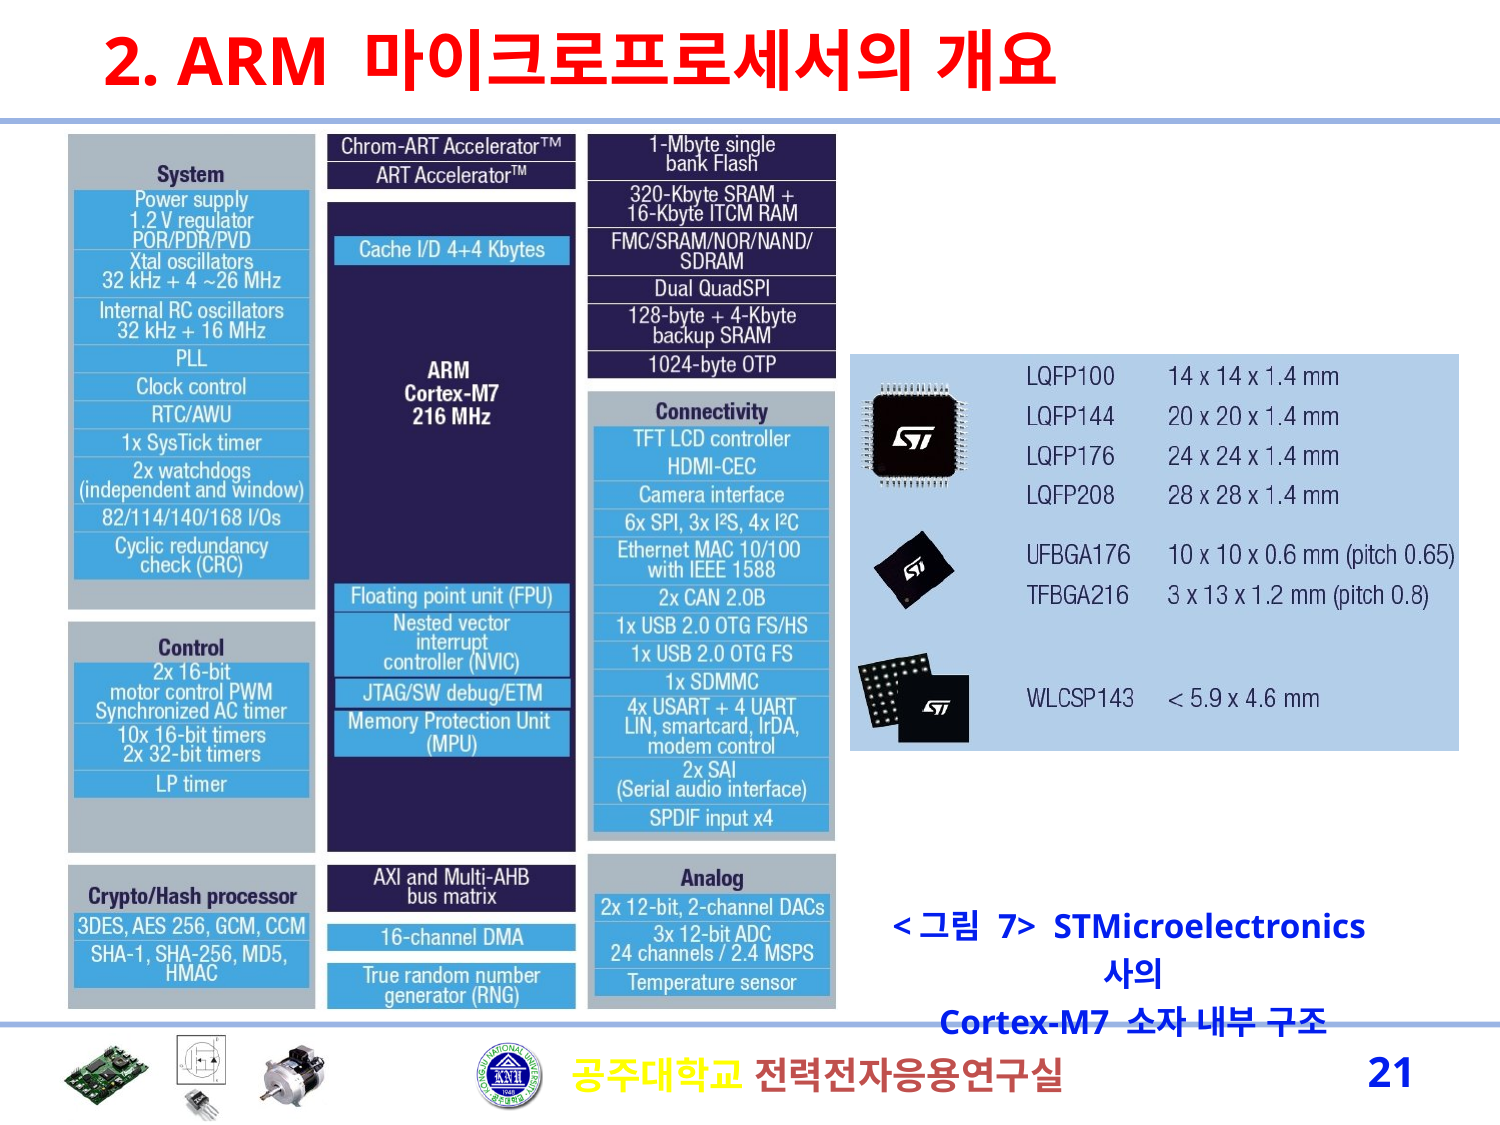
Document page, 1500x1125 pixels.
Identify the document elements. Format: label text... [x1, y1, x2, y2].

text_box [1417, 1019, 1500, 1030]
picture [58, 1033, 329, 1123]
text_box [0, 1019, 850, 1030]
picture [850, 354, 1460, 752]
slide_number 21 [1269, 1039, 1431, 1111]
text_box [0, 116, 1500, 126]
text_box <그림 7> STMicroelectronics사의 Cortex-M7 소자 내부 구조 [850, 890, 1417, 1049]
picture [64, 129, 839, 1013]
text_box 2. ARM 마이크로프로세서의 개요 [88, 11, 1412, 107]
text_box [472, 1039, 1106, 1111]
